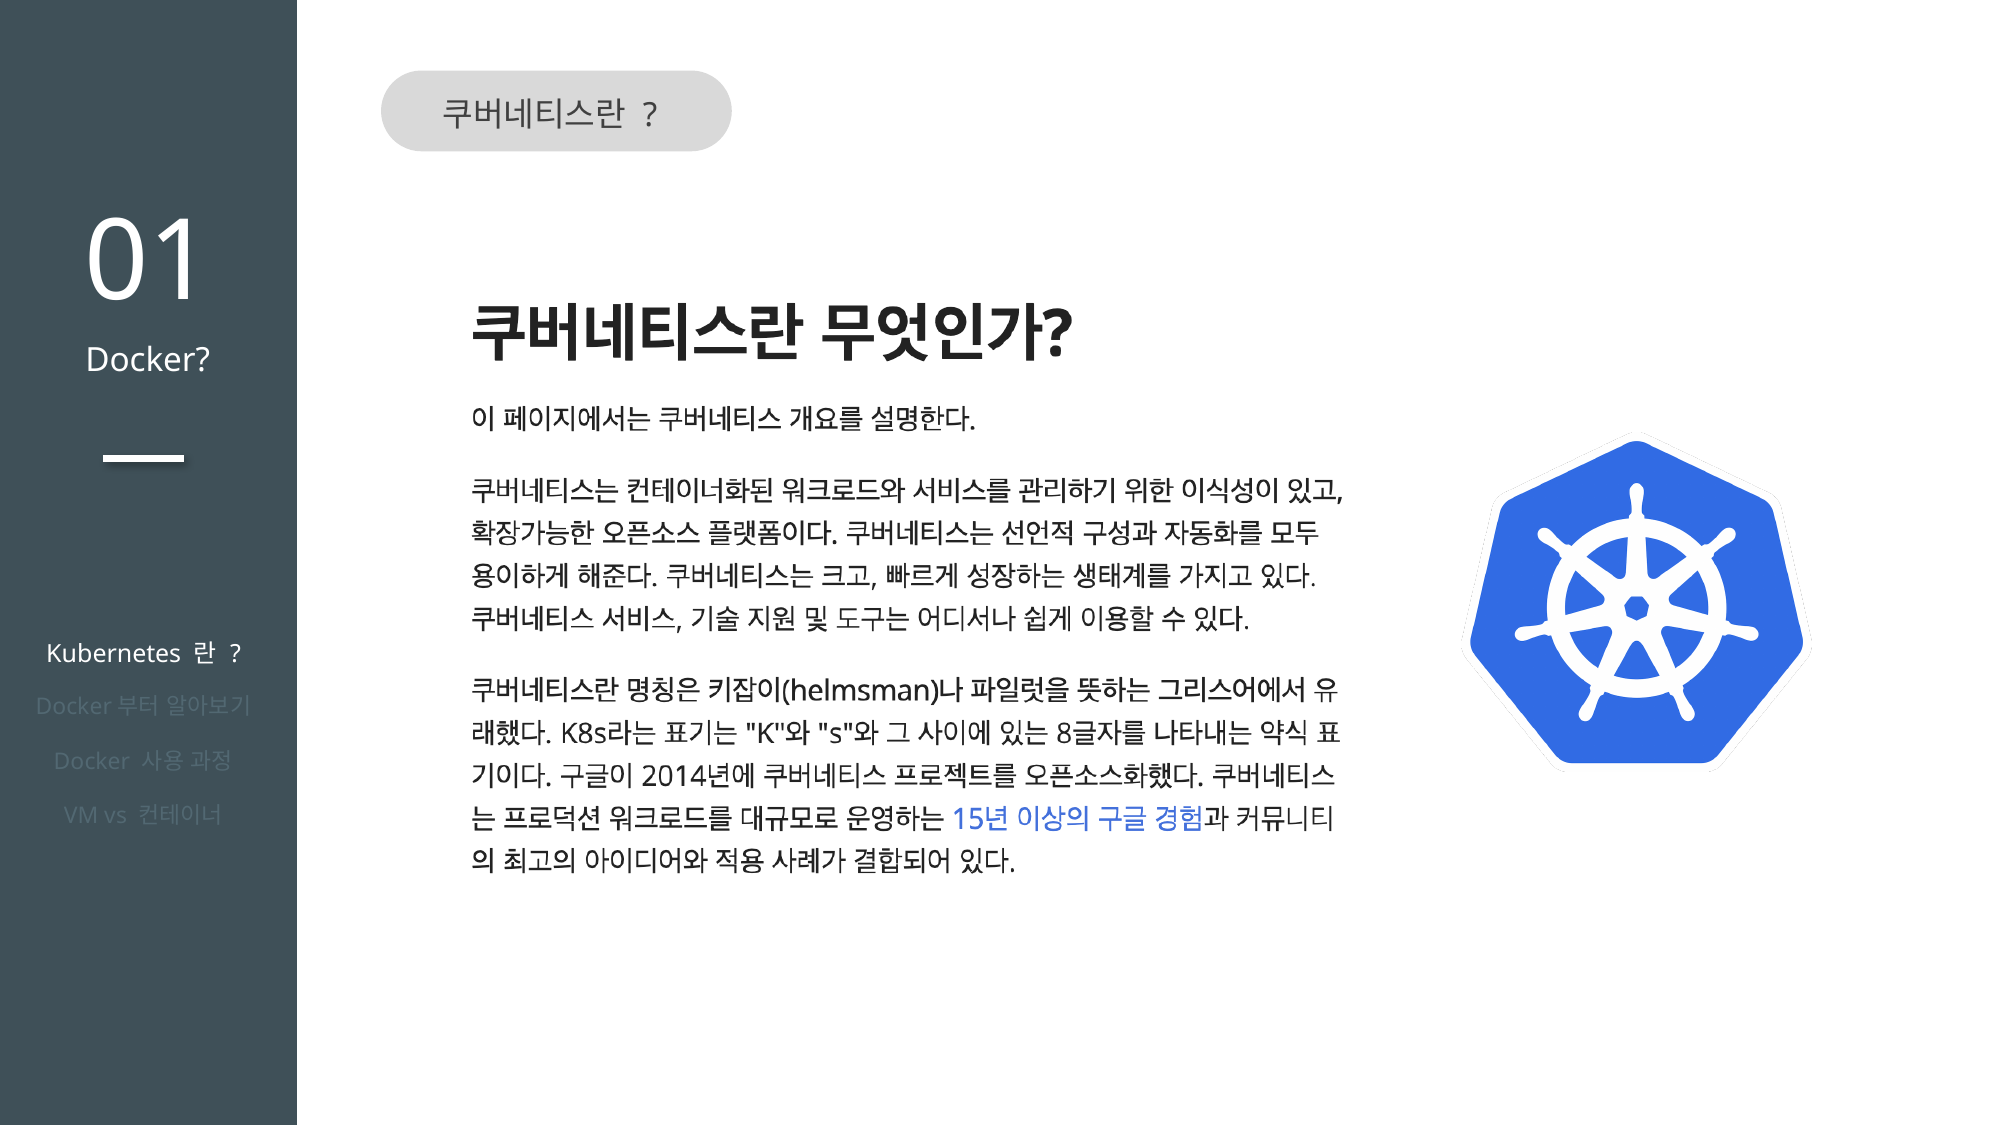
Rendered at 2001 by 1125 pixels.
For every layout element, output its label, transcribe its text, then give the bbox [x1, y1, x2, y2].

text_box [17, 629, 270, 837]
text_box [0, 0, 298, 1125]
picture [1461, 432, 1812, 772]
text_box [379, 69, 733, 153]
text_box 쿠버네티스란 ? [427, 85, 673, 141]
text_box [63, 179, 234, 459]
picture [400, 266, 1419, 938]
